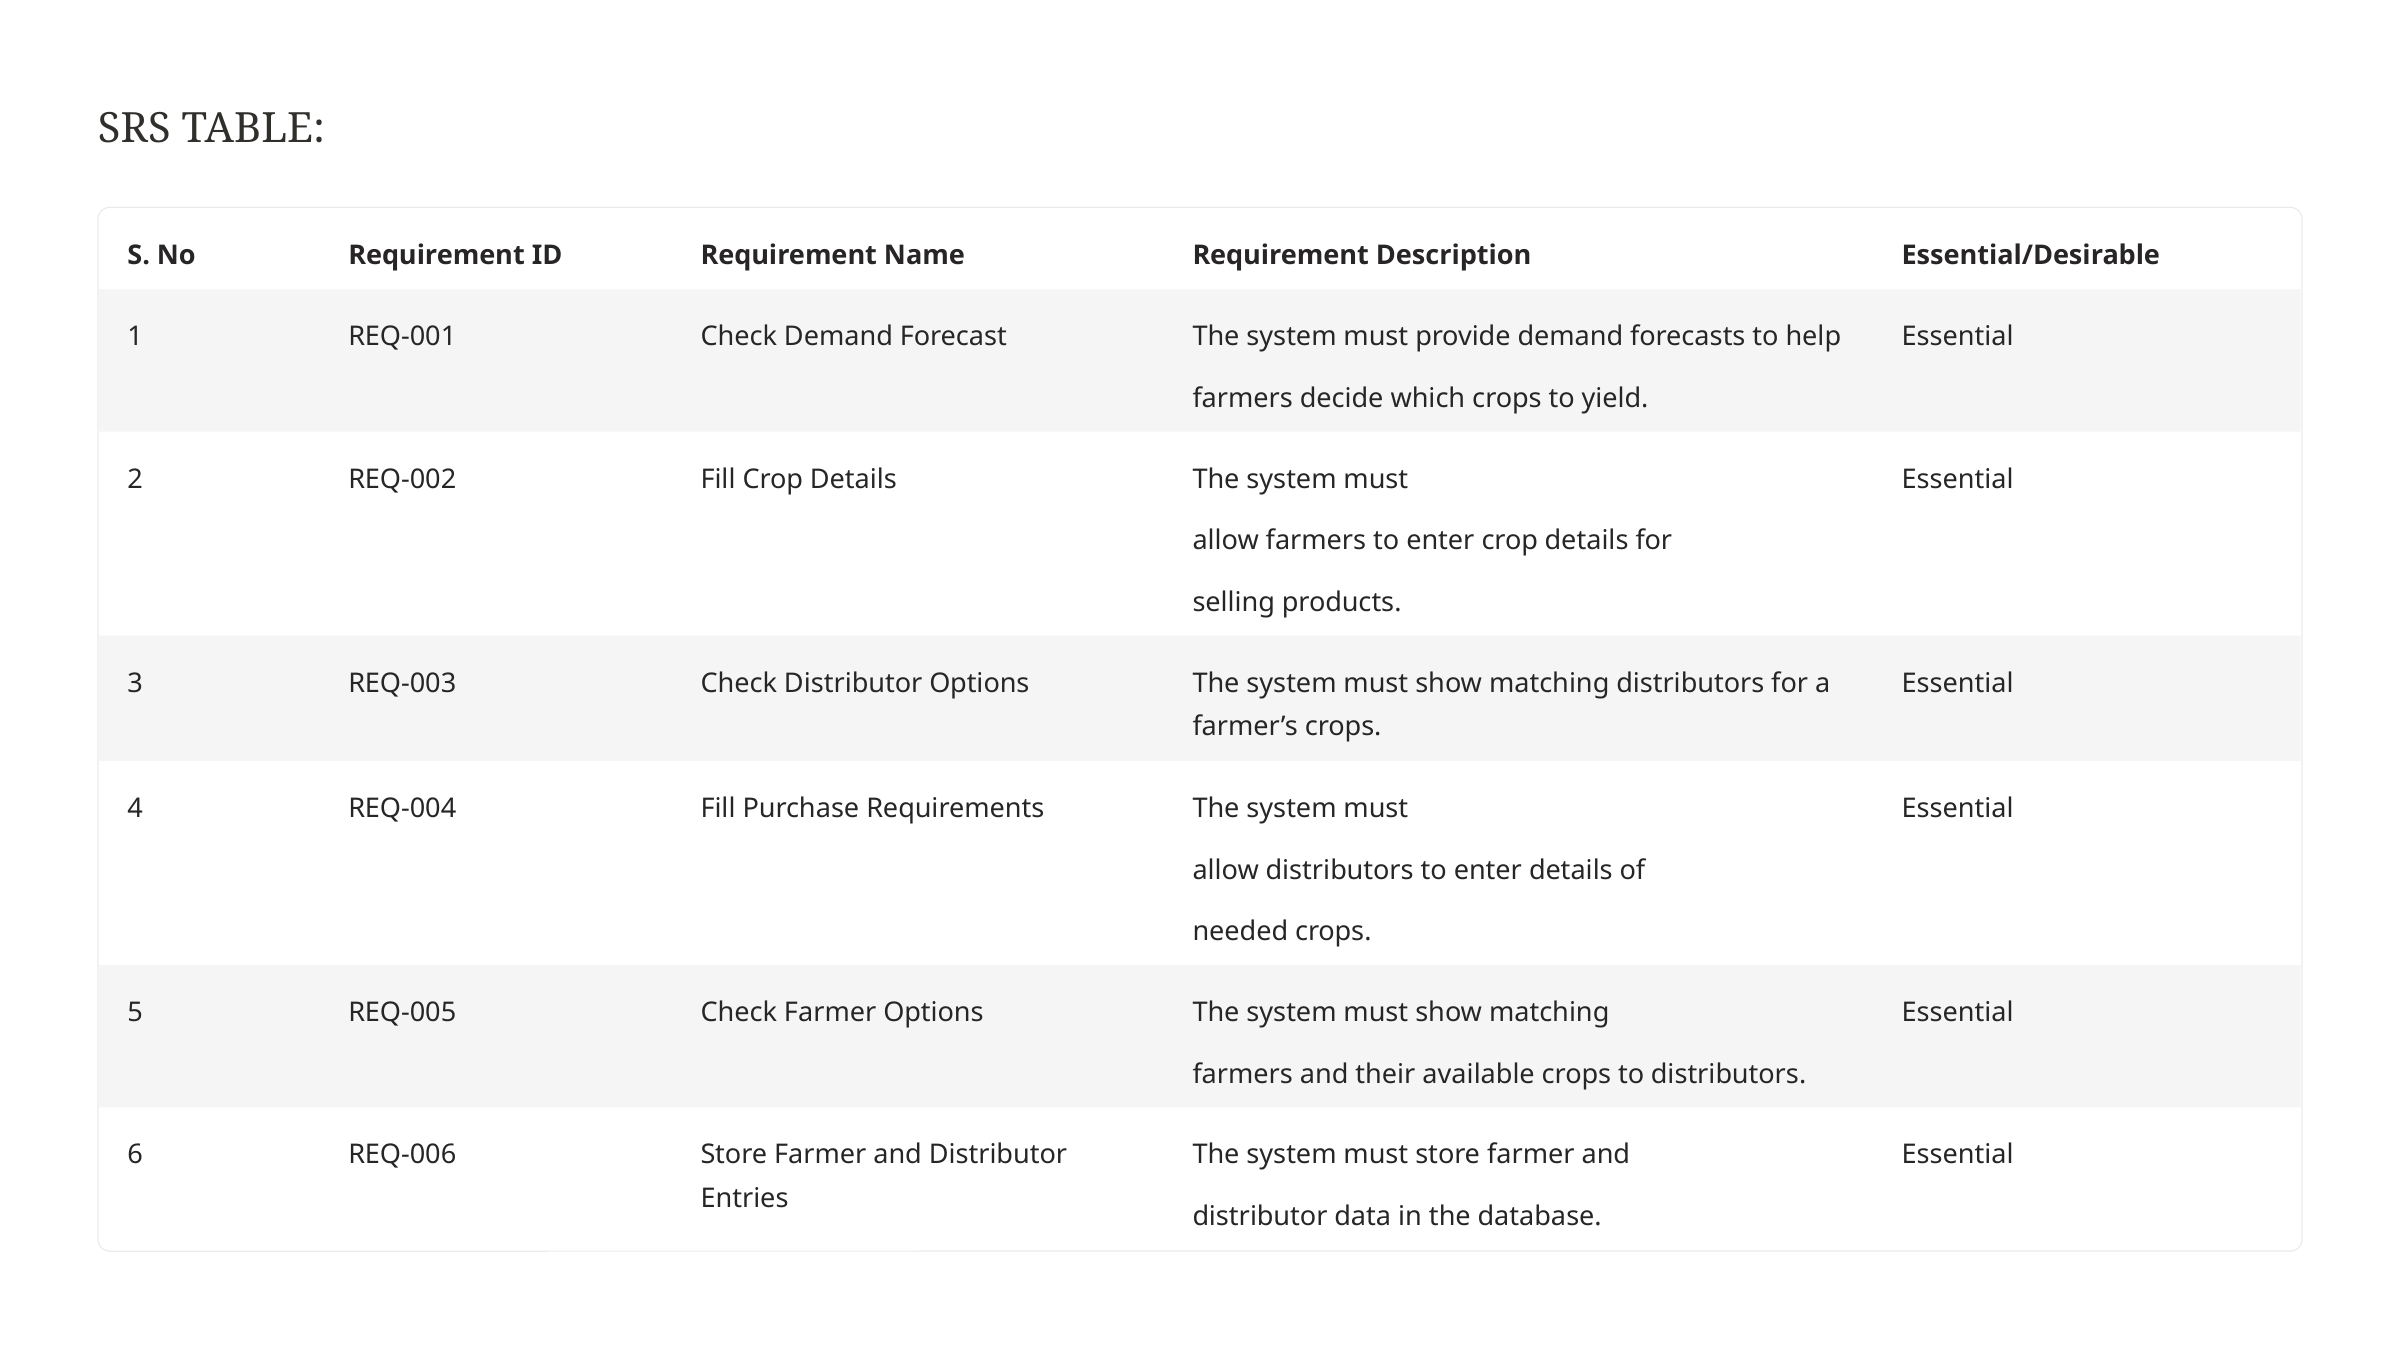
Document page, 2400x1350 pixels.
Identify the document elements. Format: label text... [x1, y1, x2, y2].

text_box Store Farmer and Distributor Entries [700, 1125, 1136, 1215]
text_box farmers decide which crops to yield. [1192, 368, 1845, 414]
text_box Check Farmer Options [700, 983, 1136, 1028]
text_box Check Demand Forecast [700, 307, 1136, 353]
text_box 2 [127, 449, 291, 495]
text_box farmers and their available crops to distributors. [1192, 1044, 1845, 1090]
text_box [99, 1107, 2301, 1250]
text_box The system must [1192, 779, 1845, 824]
text_box allow farmers to enter crop details for [1192, 511, 1845, 556]
text_box Fill Purchase Requirements [700, 779, 1136, 824]
text_box Essential [1901, 779, 2273, 824]
text_box The system must show matching [1192, 983, 1845, 1028]
text_box REQ-001 [348, 307, 644, 353]
text_box Essential [1901, 307, 2273, 353]
text_box REQ-006 [348, 1125, 644, 1171]
text_box 4 [127, 779, 291, 824]
text_box 6 [127, 1125, 291, 1171]
text_box The system must store farmer and [1192, 1125, 1845, 1171]
text_box [99, 965, 2301, 1107]
text_box Essential [1901, 449, 2273, 495]
text_box 1 [127, 307, 291, 353]
text_box The system must provide demand forecasts to help [1192, 307, 1845, 353]
text_box Requirement Description [1192, 226, 1845, 272]
text_box Essential [1901, 653, 2273, 699]
text_box selling products. [1192, 572, 1845, 618]
text_box Essential [1901, 1125, 2273, 1171]
text_box [99, 208, 2301, 289]
text_box allow distributors to enter details of [1192, 840, 1845, 886]
text_box [99, 431, 2301, 635]
text_box Essential [1901, 983, 2273, 1028]
text_box Requirement ID [348, 226, 644, 272]
text_box distributor data in the database. [1192, 1187, 1845, 1232]
text_box [99, 289, 2301, 431]
text_box REQ-005 [348, 983, 644, 1028]
text_box [99, 635, 2301, 761]
text_box needed crops. [1192, 902, 1845, 948]
text_box Fill Crop Details [700, 449, 1136, 495]
text_box REQ-002 [348, 449, 644, 495]
text_box 5 [127, 983, 291, 1028]
text_box SRS TABLE: [97, 98, 518, 152]
text_box The system must [1192, 449, 1845, 495]
text_box 3 [127, 653, 291, 699]
text_box The system must show matching distributors for a farmer’s crops. [1192, 653, 1845, 744]
text_box Requirement Name [700, 226, 1136, 272]
text_box [99, 761, 2301, 965]
text_box REQ-003 [348, 653, 644, 699]
text_box REQ-004 [348, 779, 644, 824]
text_box Essential/Desirable [1901, 226, 2273, 272]
text_box Check Distributor Options [700, 653, 1136, 699]
text_box S. No [127, 226, 291, 272]
